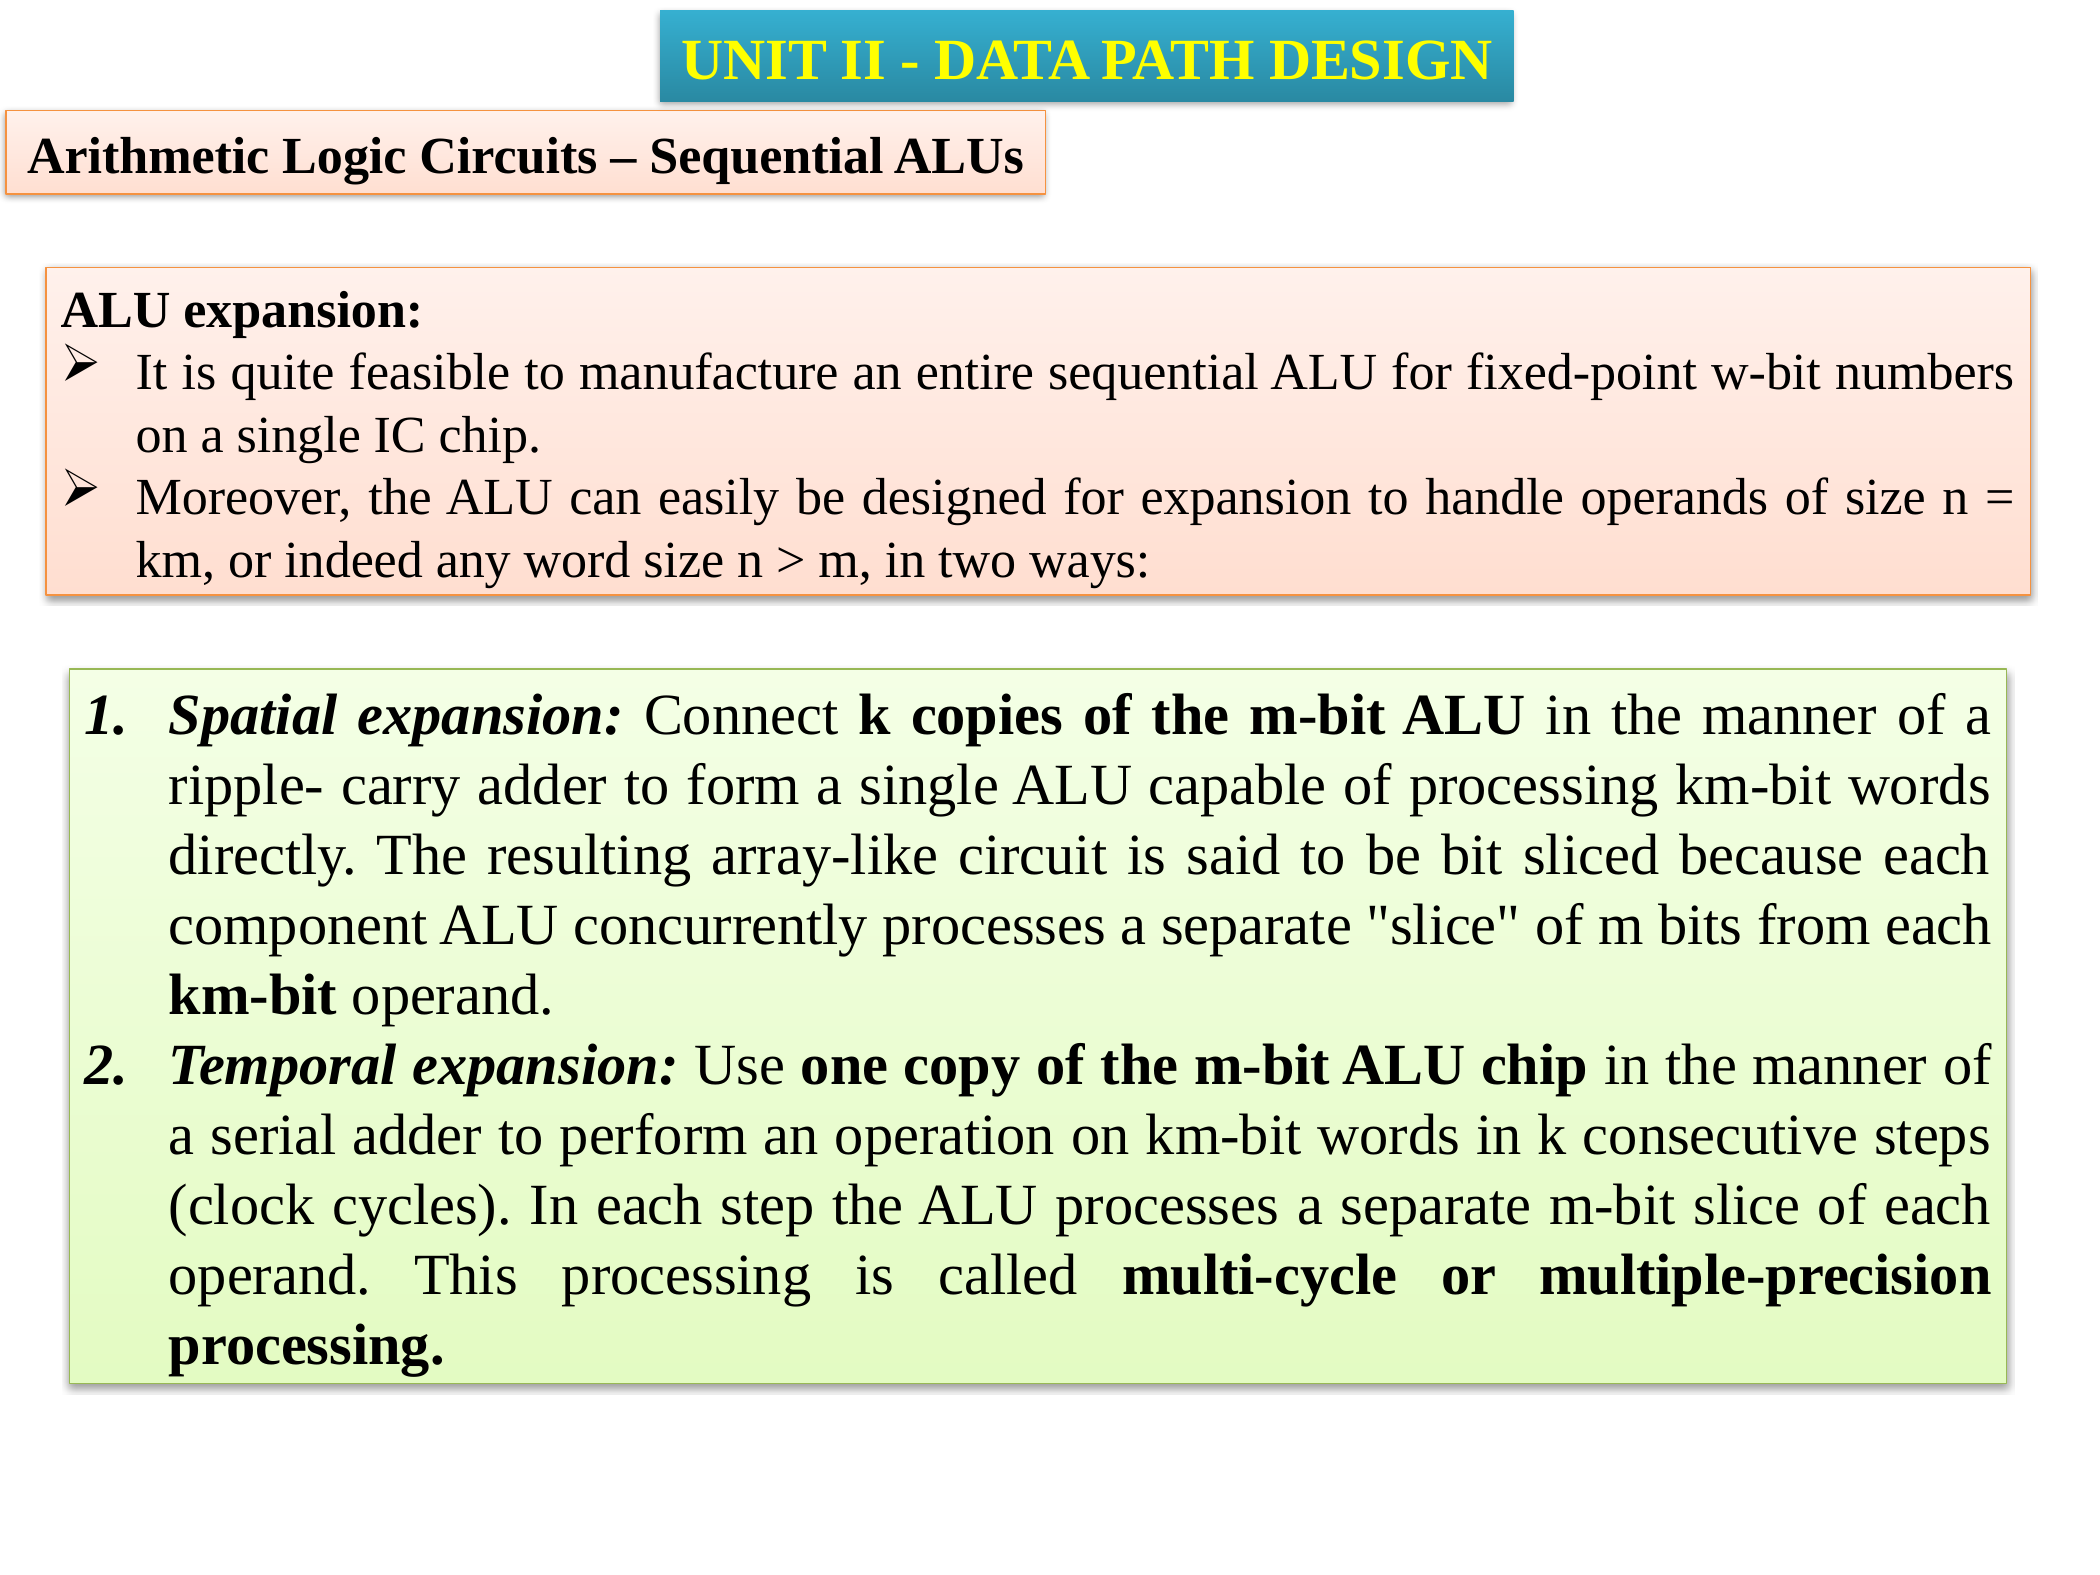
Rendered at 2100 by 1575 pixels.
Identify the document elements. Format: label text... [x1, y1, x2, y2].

text_box ALU expansion: It is quite feasible to manufacture an entire sequential ALU for fixed-point w-bit numbers on a single IC chip. Moreover, the ALU can easily be designed for expansion to handle operands of size n = km, or indeed any word size n > m, in two ways: [45, 267, 2031, 596]
text_box Arithmetic Logic Circuits – Sequential ALUs [5, 110, 1046, 195]
text_box UNIT II - DATA PATH DESIGN [660, 10, 1514, 102]
text_box Spatial expansion: Connect k copies of the m-bit ALU in the manner of a ripple- carry adder to form a single ALU capable of processing km-bit words directly. The resulting array-like circuit is said to be bit sliced because each component ALU concurrently processes a separate "slice" of m bits from each km-bit operand. Temporal expansion: Use one copy of the m-bit ALU chip in the manner of a serial adder to perform an operation on km-bit words in k consecutive steps (clock cycles). In each step the ALU processes a separate m-bit slice of each operand. This processing is called multi-cycle or multiple-precision processing. [69, 668, 2007, 1384]
